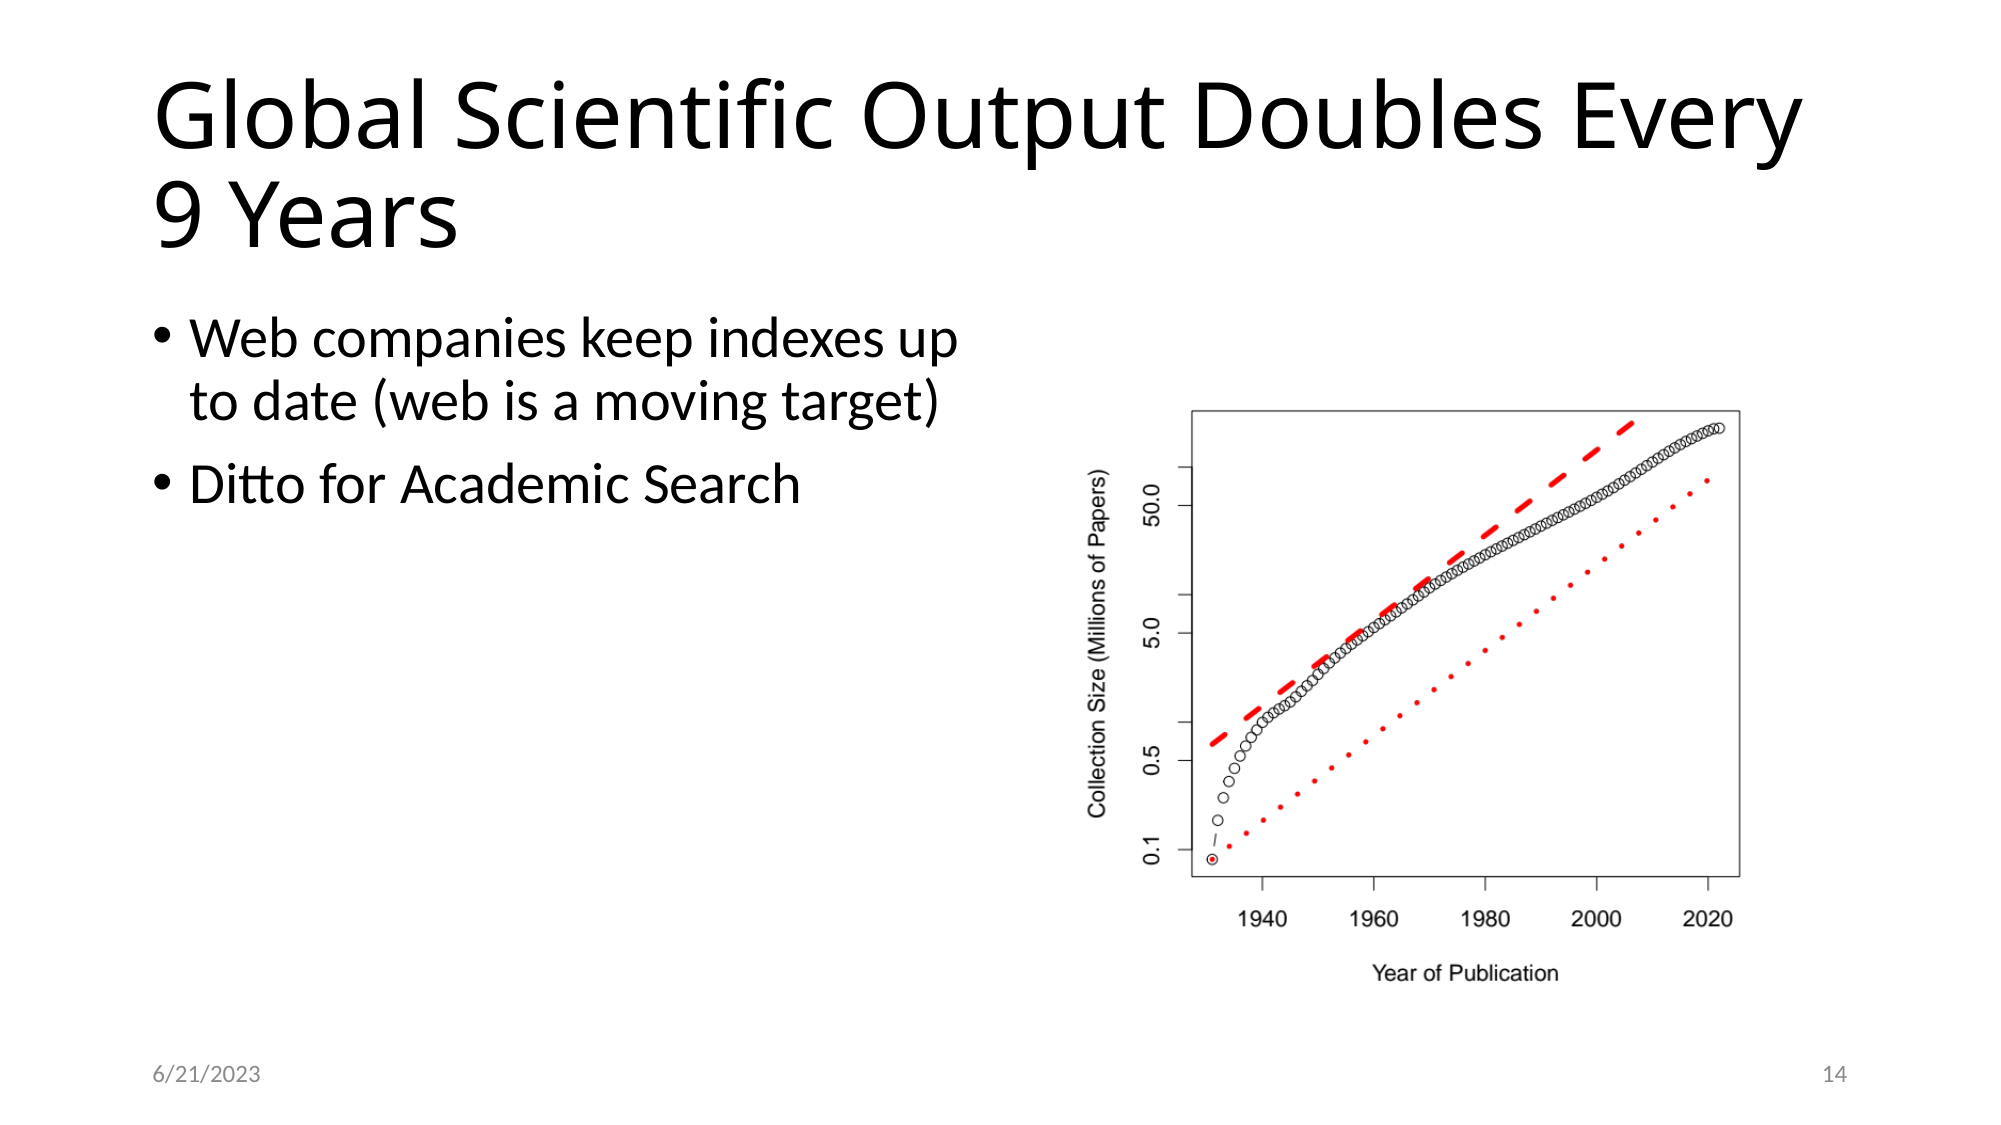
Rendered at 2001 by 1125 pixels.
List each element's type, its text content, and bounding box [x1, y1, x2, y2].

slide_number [137, 1042, 588, 1103]
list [1080, 299, 1795, 1014]
title Global Scientific Output Doubles Every 9 Years [137, 59, 1863, 278]
slide_number 14 [1412, 1042, 1863, 1103]
list Web companies keep indexes up to date (web is a moving target) Ditto for Academic Search [137, 299, 988, 1014]
